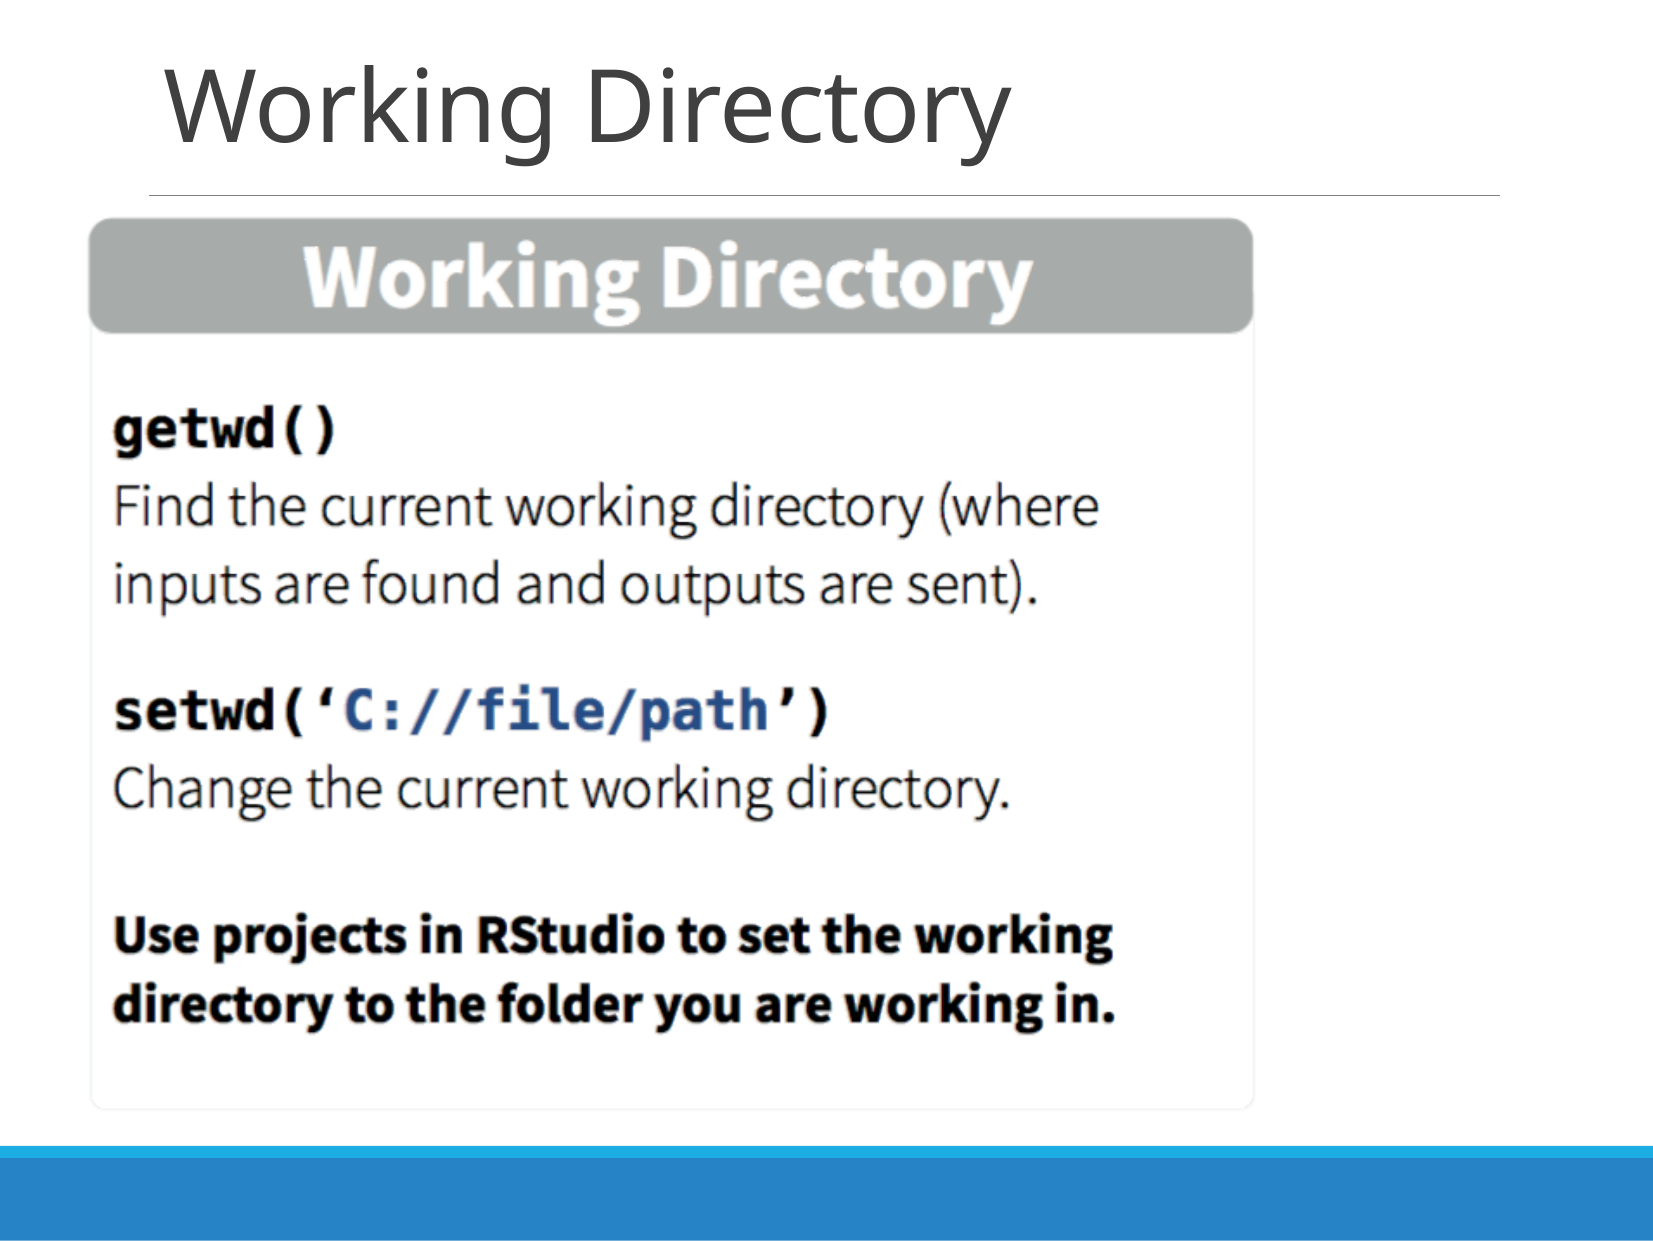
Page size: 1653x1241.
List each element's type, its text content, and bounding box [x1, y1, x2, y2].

title Working Directory [148, 51, 1513, 171]
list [63, 207, 1277, 1134]
